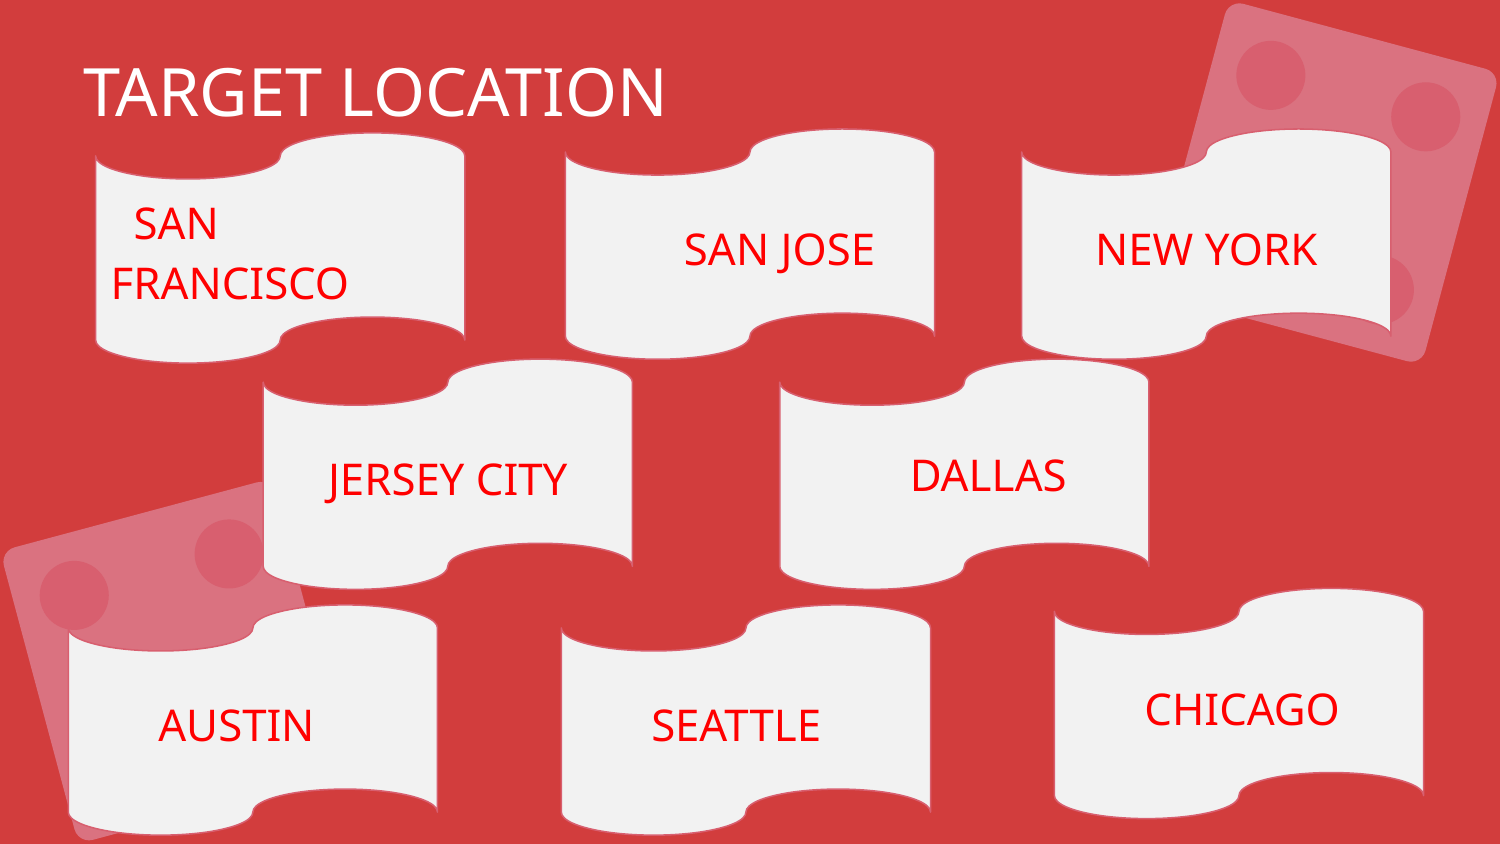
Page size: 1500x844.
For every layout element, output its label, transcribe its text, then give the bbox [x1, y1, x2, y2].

text_box SAN FRANCISCO [95, 132, 465, 364]
text_box CHICAGO [1054, 588, 1424, 819]
text_box SEATTLE [561, 604, 931, 836]
title TARGET LOCATION [68, 51, 1331, 130]
text_box JERSEY CITY [263, 359, 633, 590]
text_box NEW YORK [1021, 128, 1391, 360]
text_box DALLAS [779, 359, 1149, 590]
text_box SAN JOSE [565, 128, 935, 360]
text_box AUSTIN [68, 604, 438, 836]
